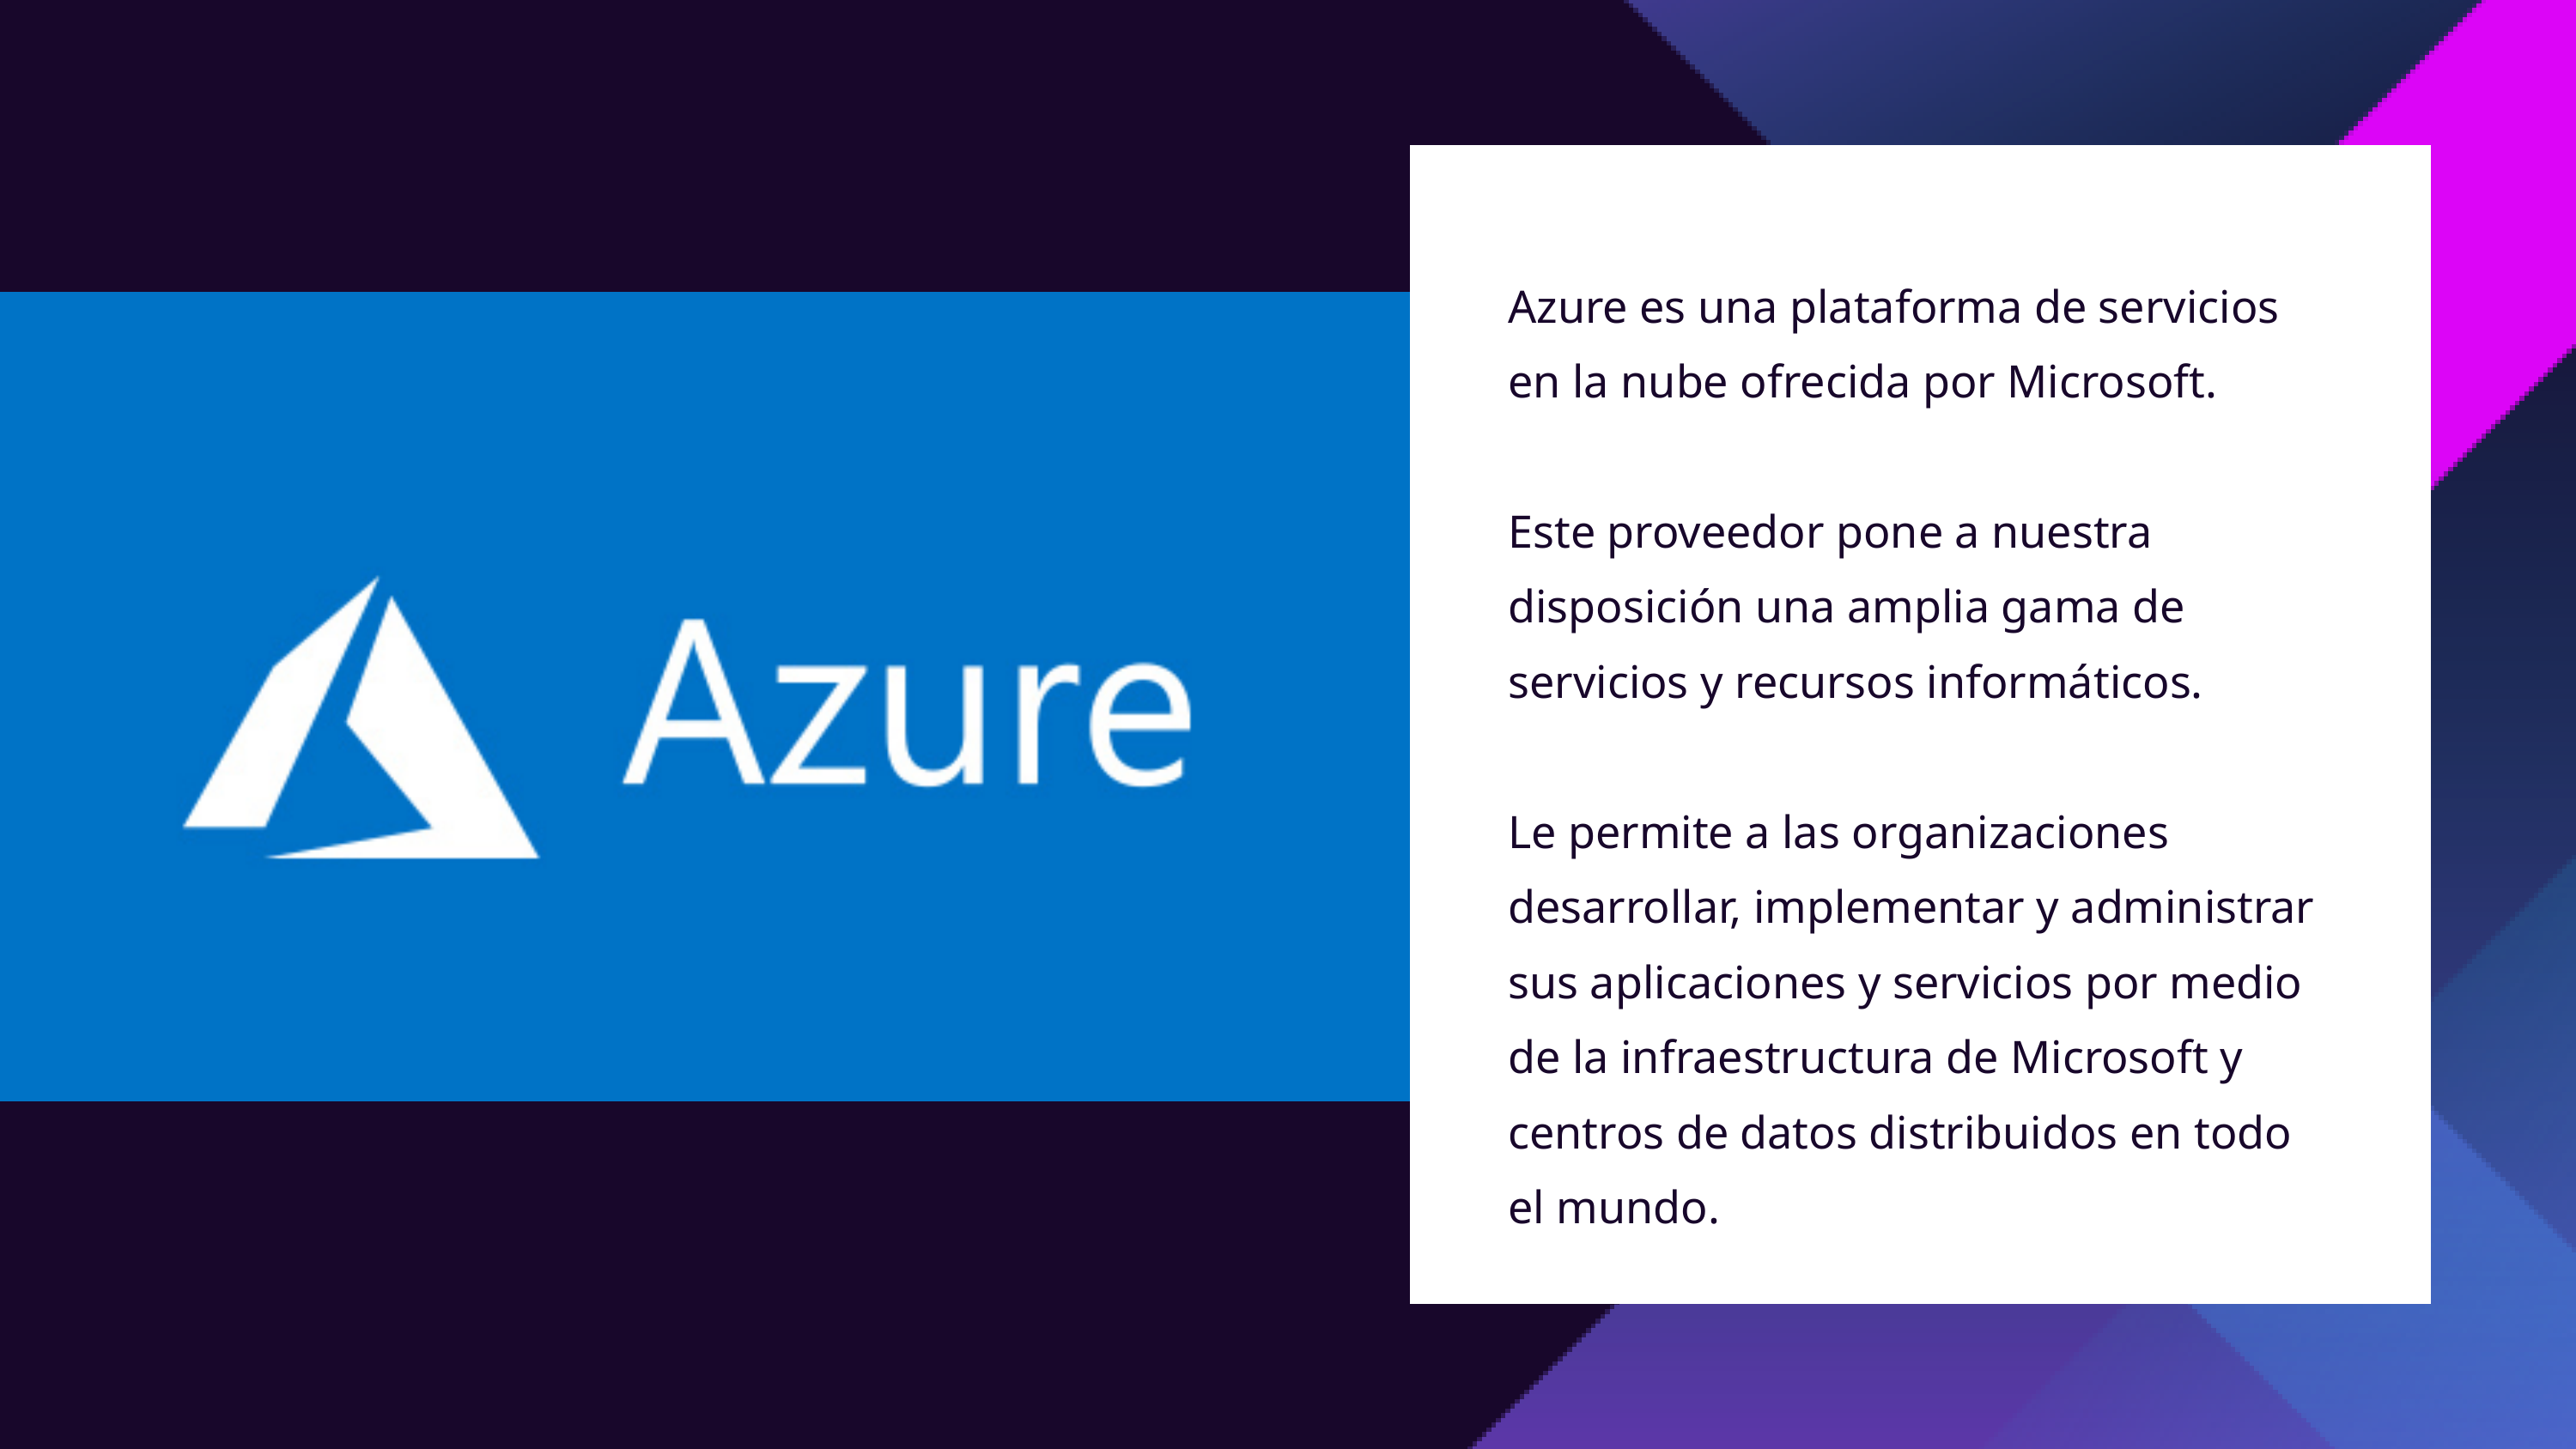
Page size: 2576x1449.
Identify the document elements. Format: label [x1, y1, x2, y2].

text_box [1409, 113, 2432, 1304]
text_box [0, 292, 1405, 1101]
text_box [1287, 0, 2576, 1449]
